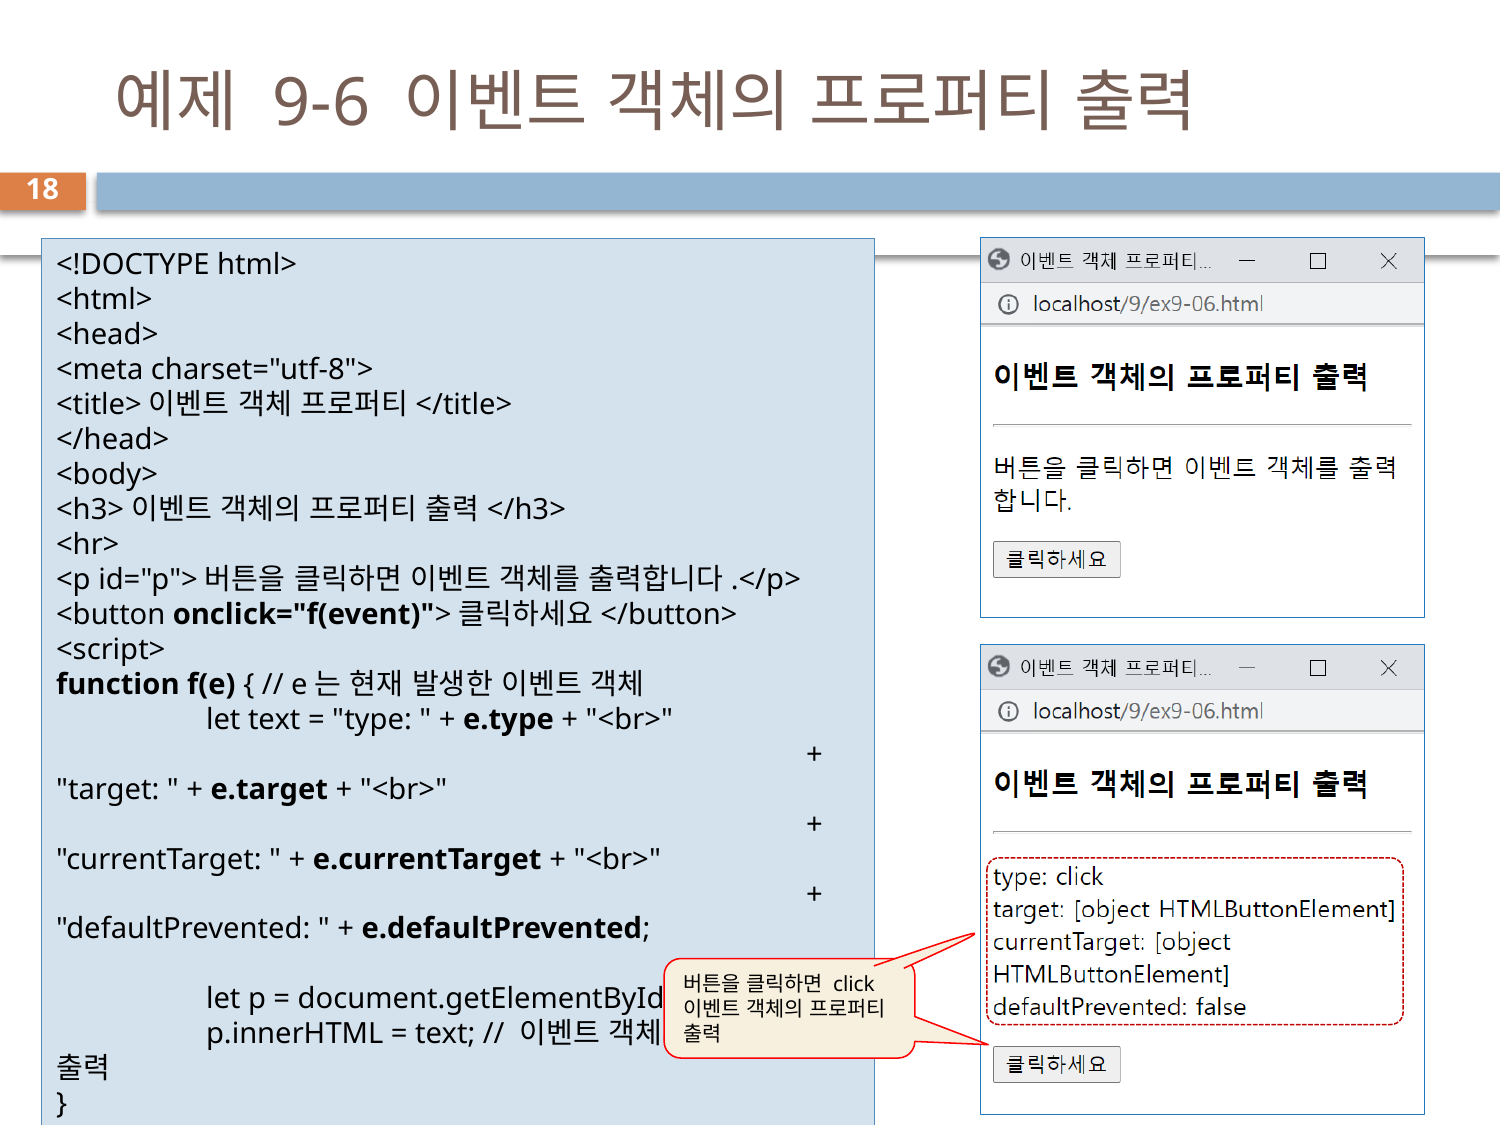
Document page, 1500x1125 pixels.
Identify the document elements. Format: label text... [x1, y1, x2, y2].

picture [980, 237, 1424, 618]
slide_number 18 [0, 170, 87, 211]
text_box [873, 931, 974, 970]
picture [980, 644, 1424, 1115]
text_box <!DOCTYPE html> <html> <head> <meta charset="utf-8"> <title>이벤트 객체 프로퍼티</title> </head> <body> <h3>이벤트 객체의 프로퍼티 출력</h3> <hr> <p id="p">버튼을 클릭하면 이벤트 객체를 출력합니다.</p> <button onclick="f(event)">클릭하세요</button> <script> function f(e) { // e는 현재 발생한 이벤트 객체 let text = "type: " + e.type + "<br>" + "target: " + e.target + "<br>" + "currentTarget: " + e.currentTarget + "<br>" + "defaultPrevented: " + e.defaultPrevented; let p = document.getElementById("p"); p.innerHTML = text; // 이벤트 객체의 프로퍼티 출력 } </script> </body> </html> [41, 238, 875, 1125]
text_box 버튼을 클릭하면 click 이벤트 객체의 프로퍼티 출력 [664, 958, 974, 1059]
title 예제 9-6 이벤트 객체의 프로퍼티 출력 [99, 37, 1438, 161]
